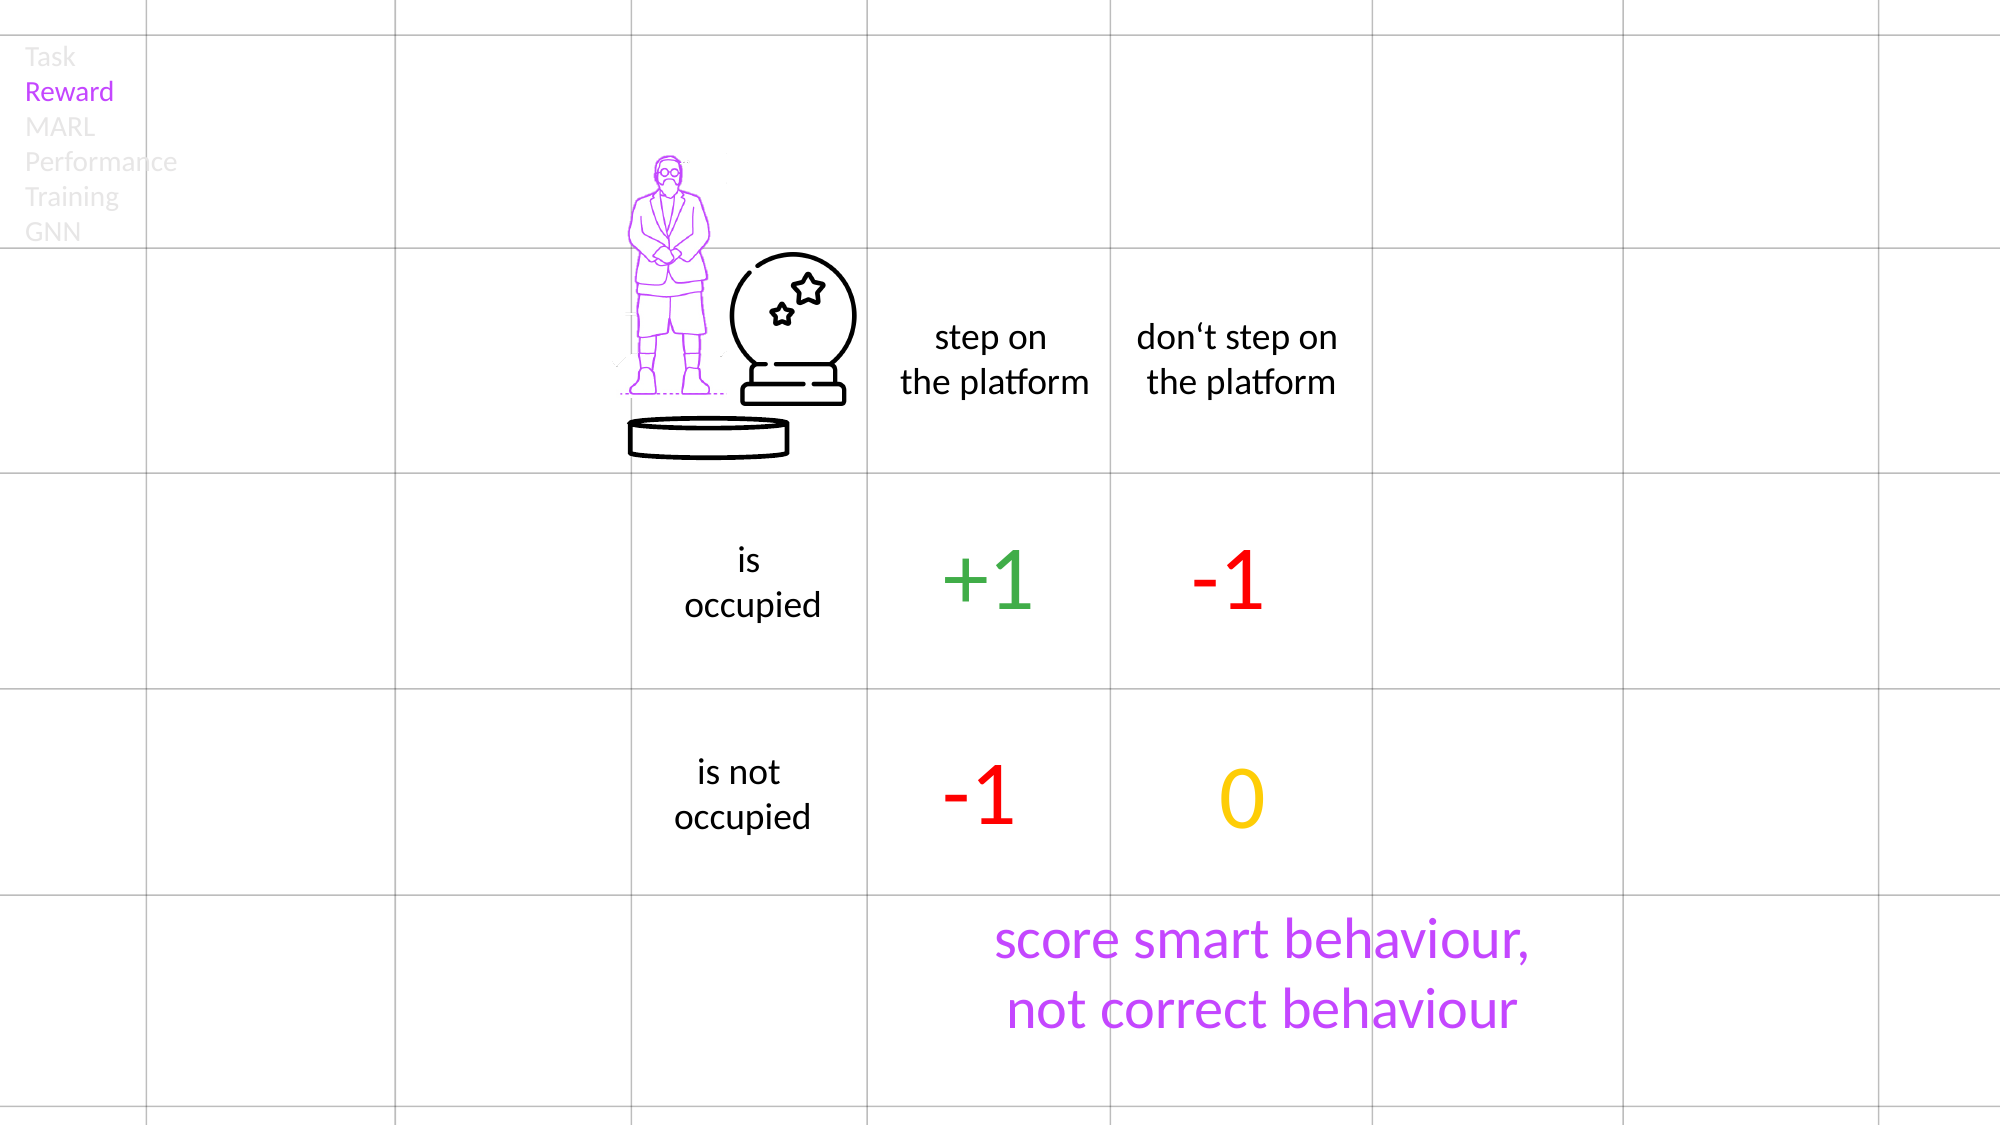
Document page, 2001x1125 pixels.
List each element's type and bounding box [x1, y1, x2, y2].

text_box [0, 0, 2000, 1125]
picture [611, 148, 870, 406]
